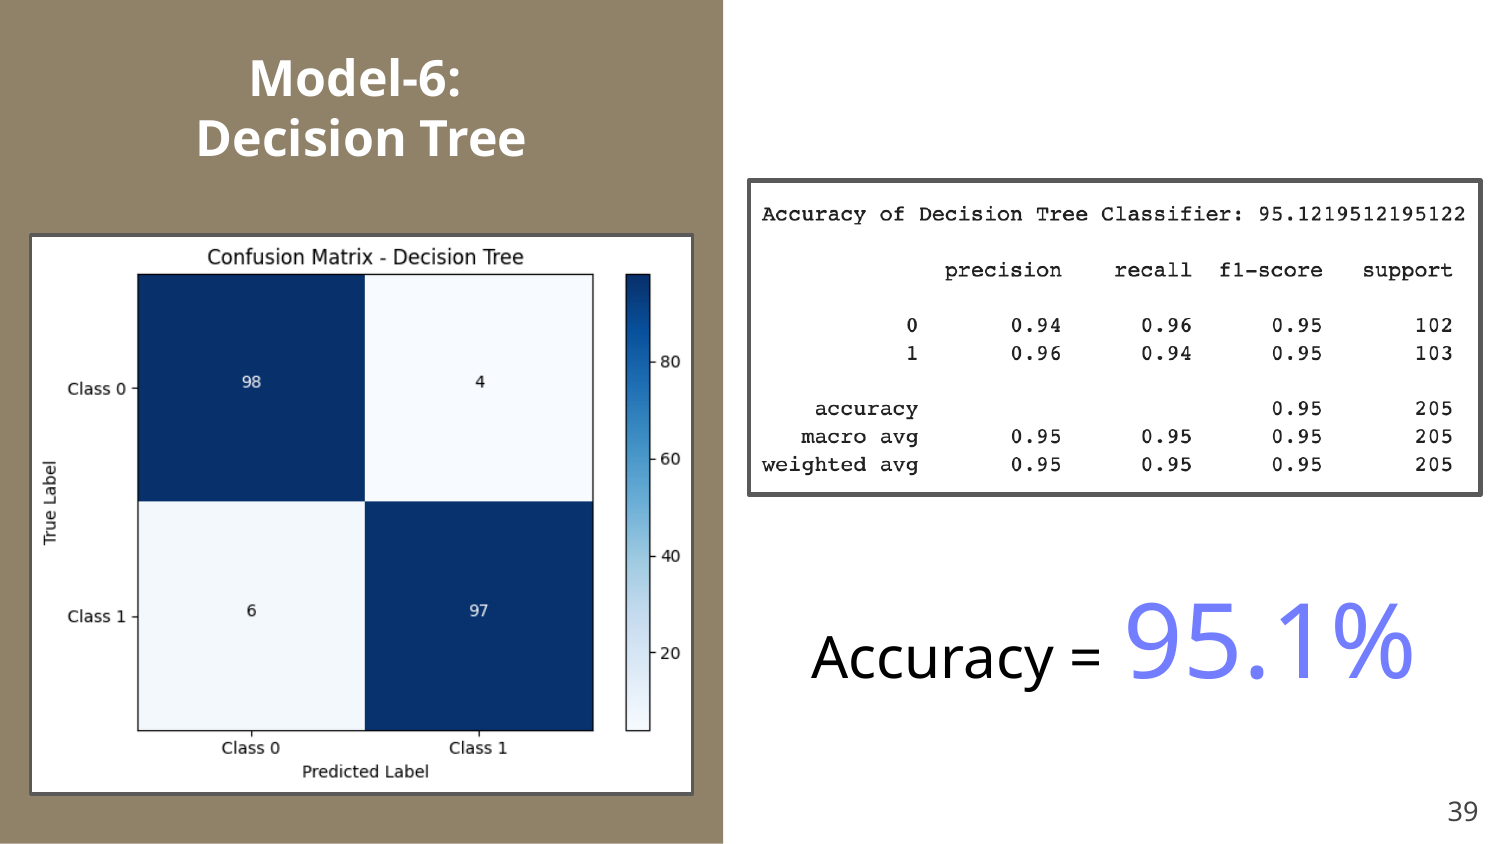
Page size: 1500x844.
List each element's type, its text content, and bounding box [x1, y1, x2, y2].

picture [751, 182, 1479, 493]
text_box [0, 0, 724, 844]
text_box Model-6: Decision Tree [15, 31, 709, 182]
slide_number ‹#› [1403, 779, 1494, 844]
text_box Accuracy = 95.1% [737, 559, 1493, 715]
picture [31, 236, 692, 793]
